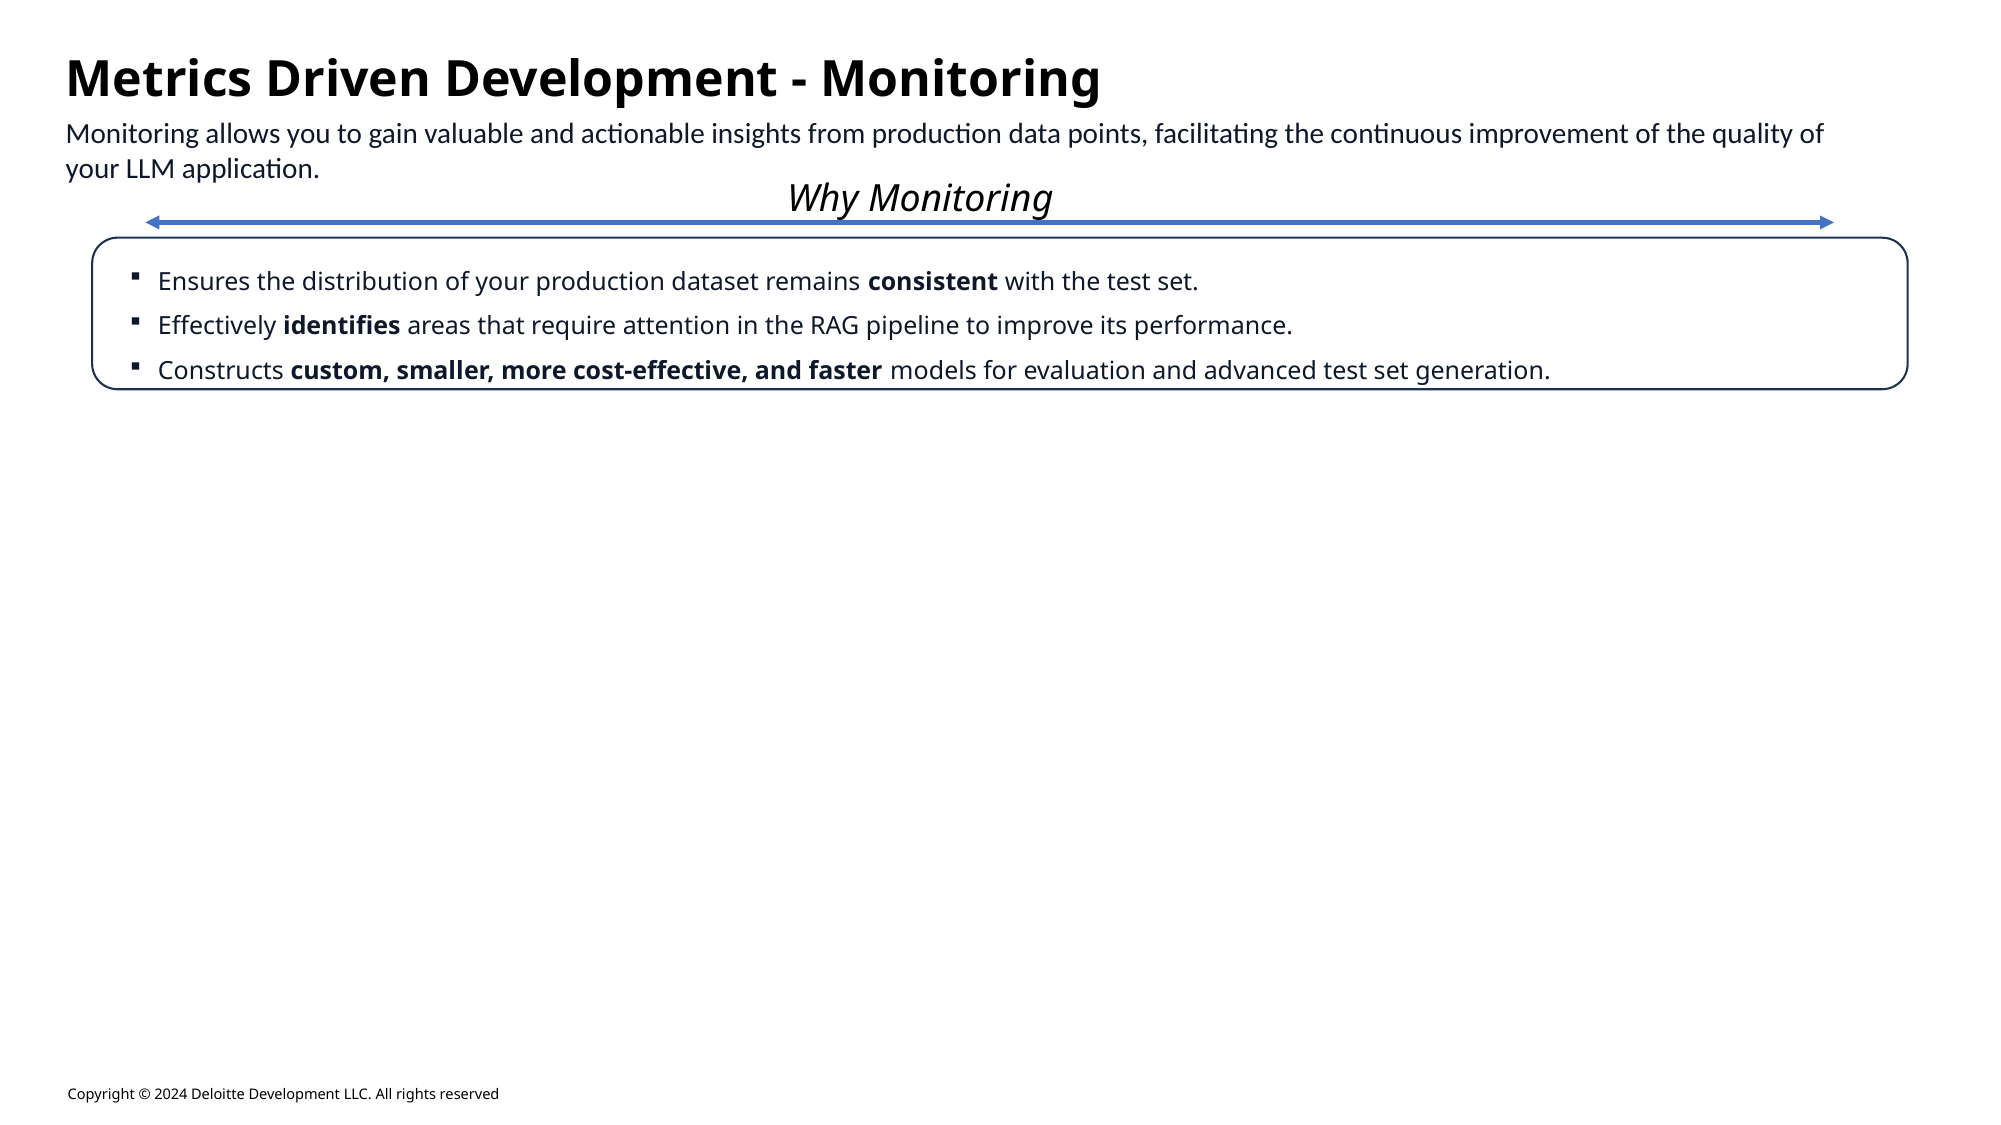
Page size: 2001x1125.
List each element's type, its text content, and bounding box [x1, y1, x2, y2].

text_box Why Monitoring [772, 166, 1069, 222]
text_box Monitoring allows you to gain valuable and actionable insights from production data points, facilitating the continuous improvement of the quality of your LLM application. [50, 106, 1893, 192]
text_box [91, 236, 1899, 391]
text_box Metrics Driven Development - Monitoring [65, 46, 1935, 107]
text_box Why Monitoring [772, 223, 1069, 227]
text_box Ensures the distribution of your production dataset remains consistent with the test set. Effectively identifies areas that require attention in the RAG pipeline to improve its performance. Constructs custom, smaller, more cost-effective, and faster models for evaluation and advanced test set generation. [114, 242, 1908, 393]
